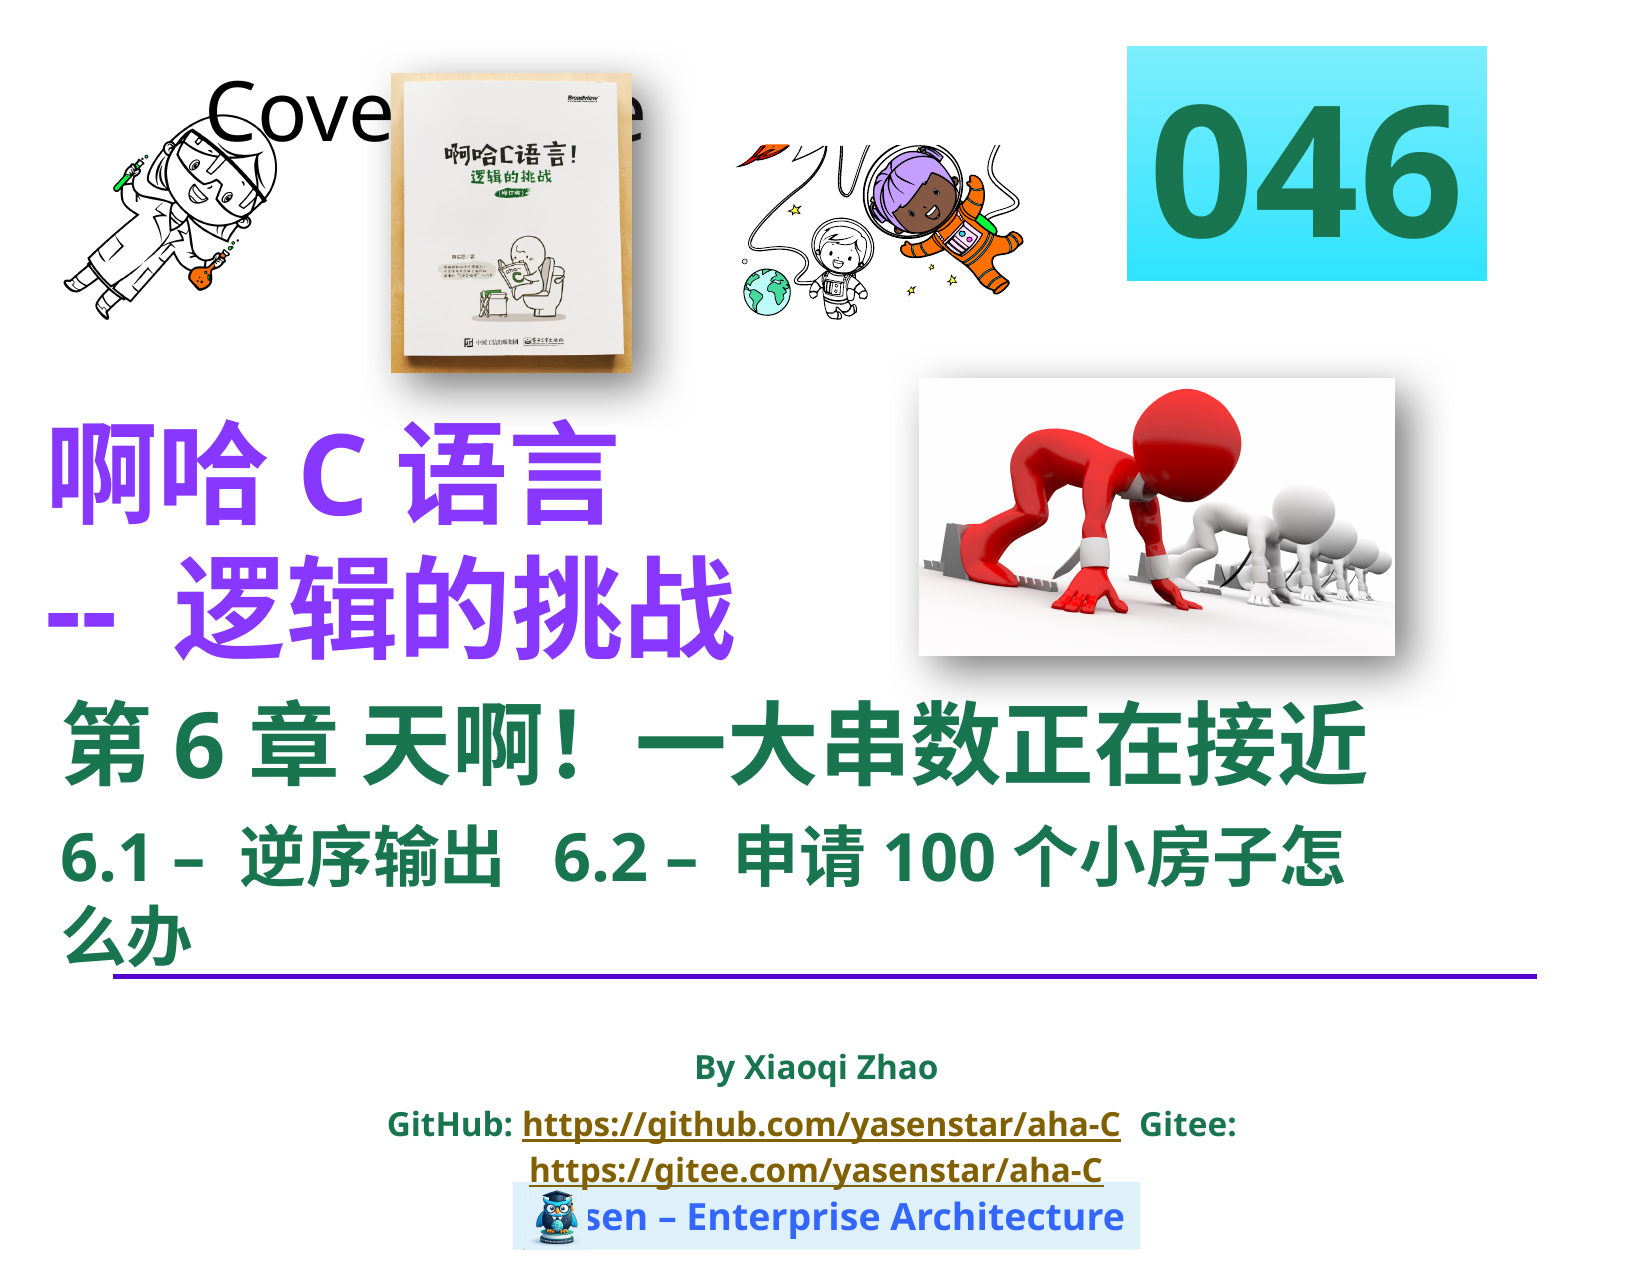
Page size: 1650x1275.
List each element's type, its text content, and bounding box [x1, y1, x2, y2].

picture [28, 73, 321, 366]
title Cover page [649, 62, 825, 310]
title Cover page [27, 62, 405, 310]
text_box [735, 144, 1024, 320]
text_box By Xiaoqi Zhao GitHub: https://github.com/yasenstar/aha-C Gitee: https://gitee.com/yasenstar/aha-C [113, 1038, 1520, 1159]
picture [391, 73, 632, 373]
text_box 046 [1127, 46, 1487, 281]
picture [523, 1185, 588, 1250]
picture [919, 378, 1395, 656]
text_box 啊哈C语言 -- 逻辑的挑战 [45, 402, 913, 679]
text_box 第6章 天啊！一大串数正在接近 6.1 – 逆序输出 6.2 – 申请100个小房子怎么办 [45, 679, 1428, 915]
